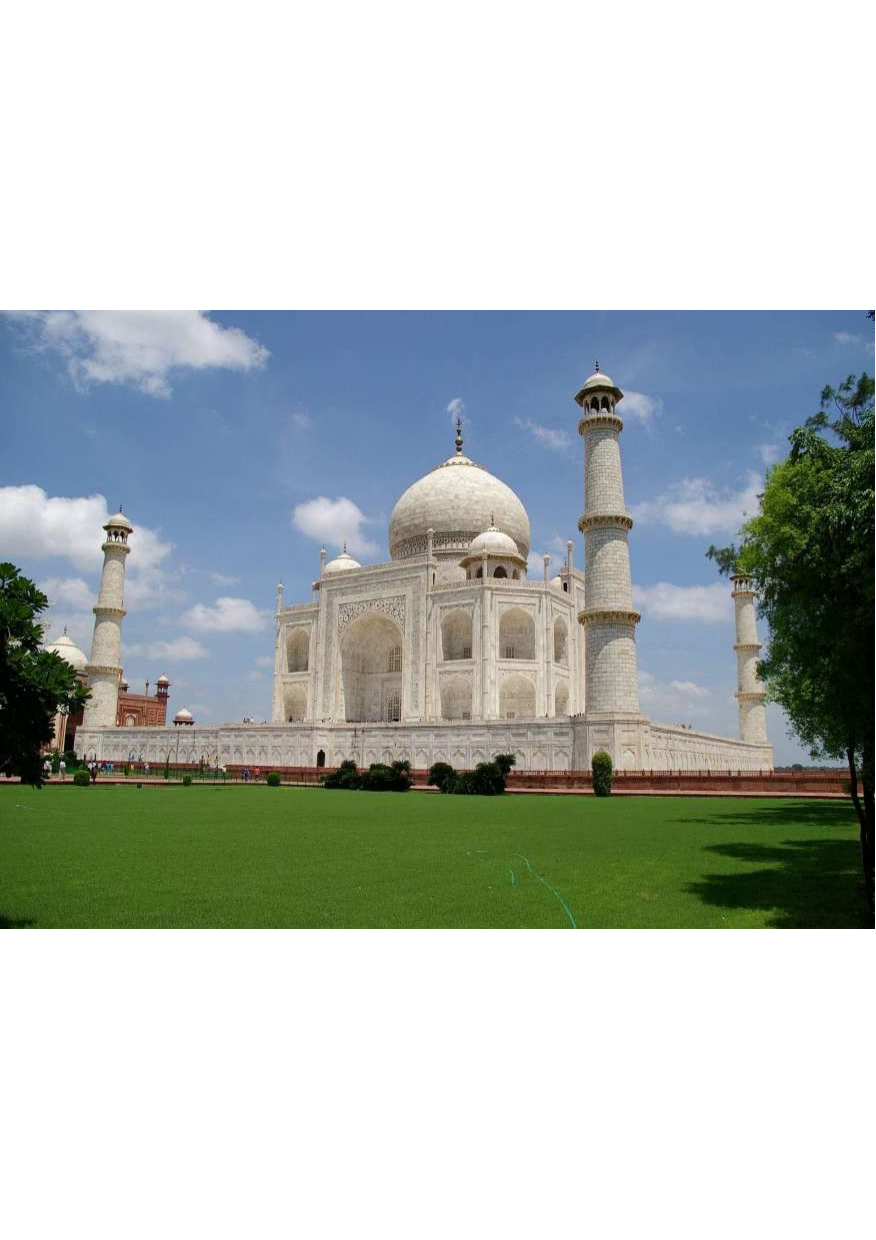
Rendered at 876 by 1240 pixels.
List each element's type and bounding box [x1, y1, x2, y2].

picture [0, 310, 875, 930]
